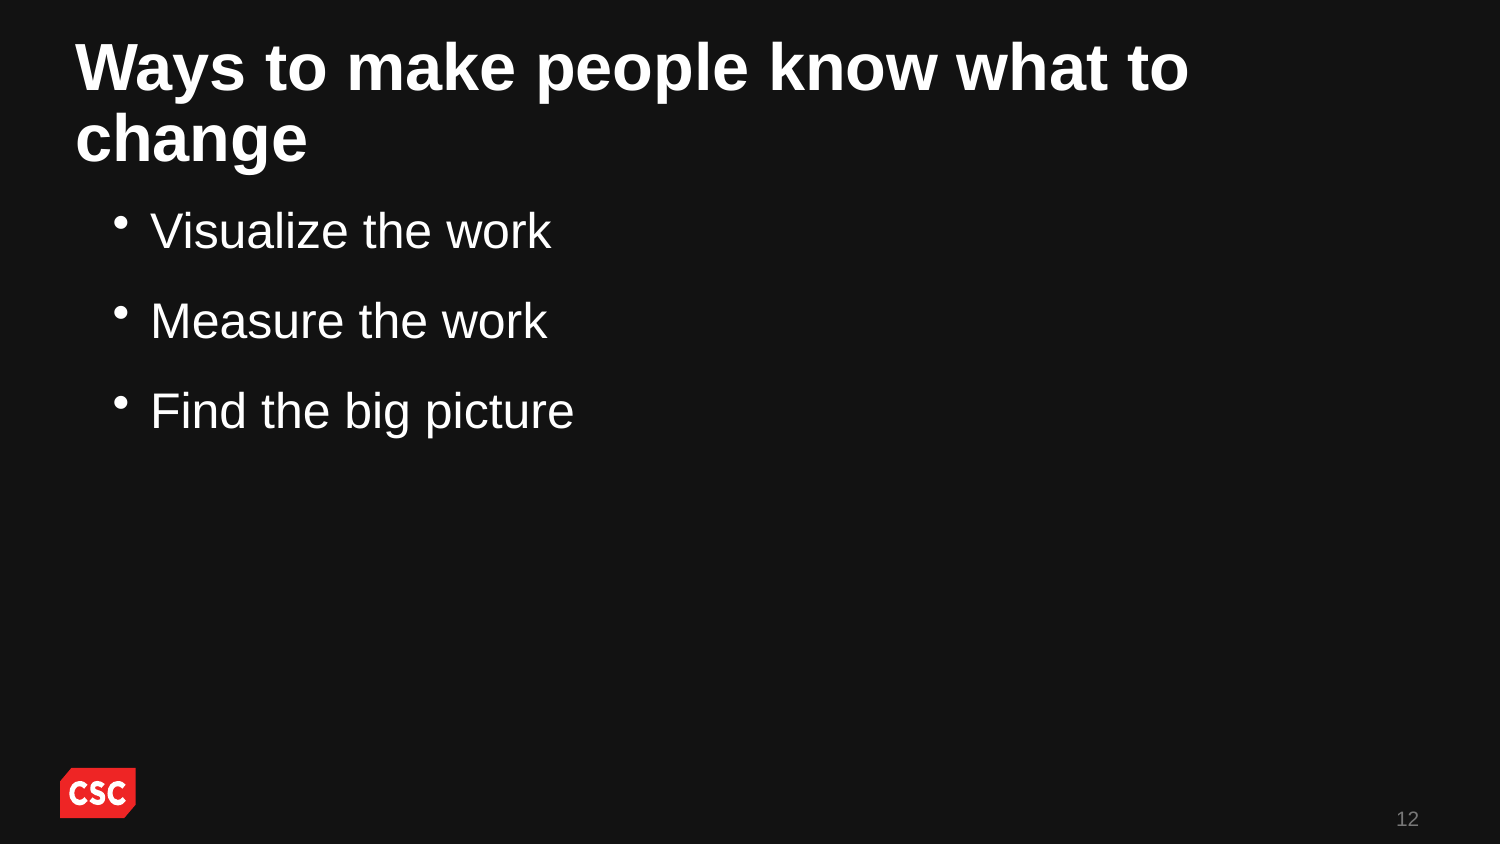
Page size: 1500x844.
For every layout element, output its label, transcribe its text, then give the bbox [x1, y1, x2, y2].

title Ways to make people know what to change [59, 55, 1441, 154]
list Visualize the work Measure the work Find the big picture [59, 207, 1441, 445]
